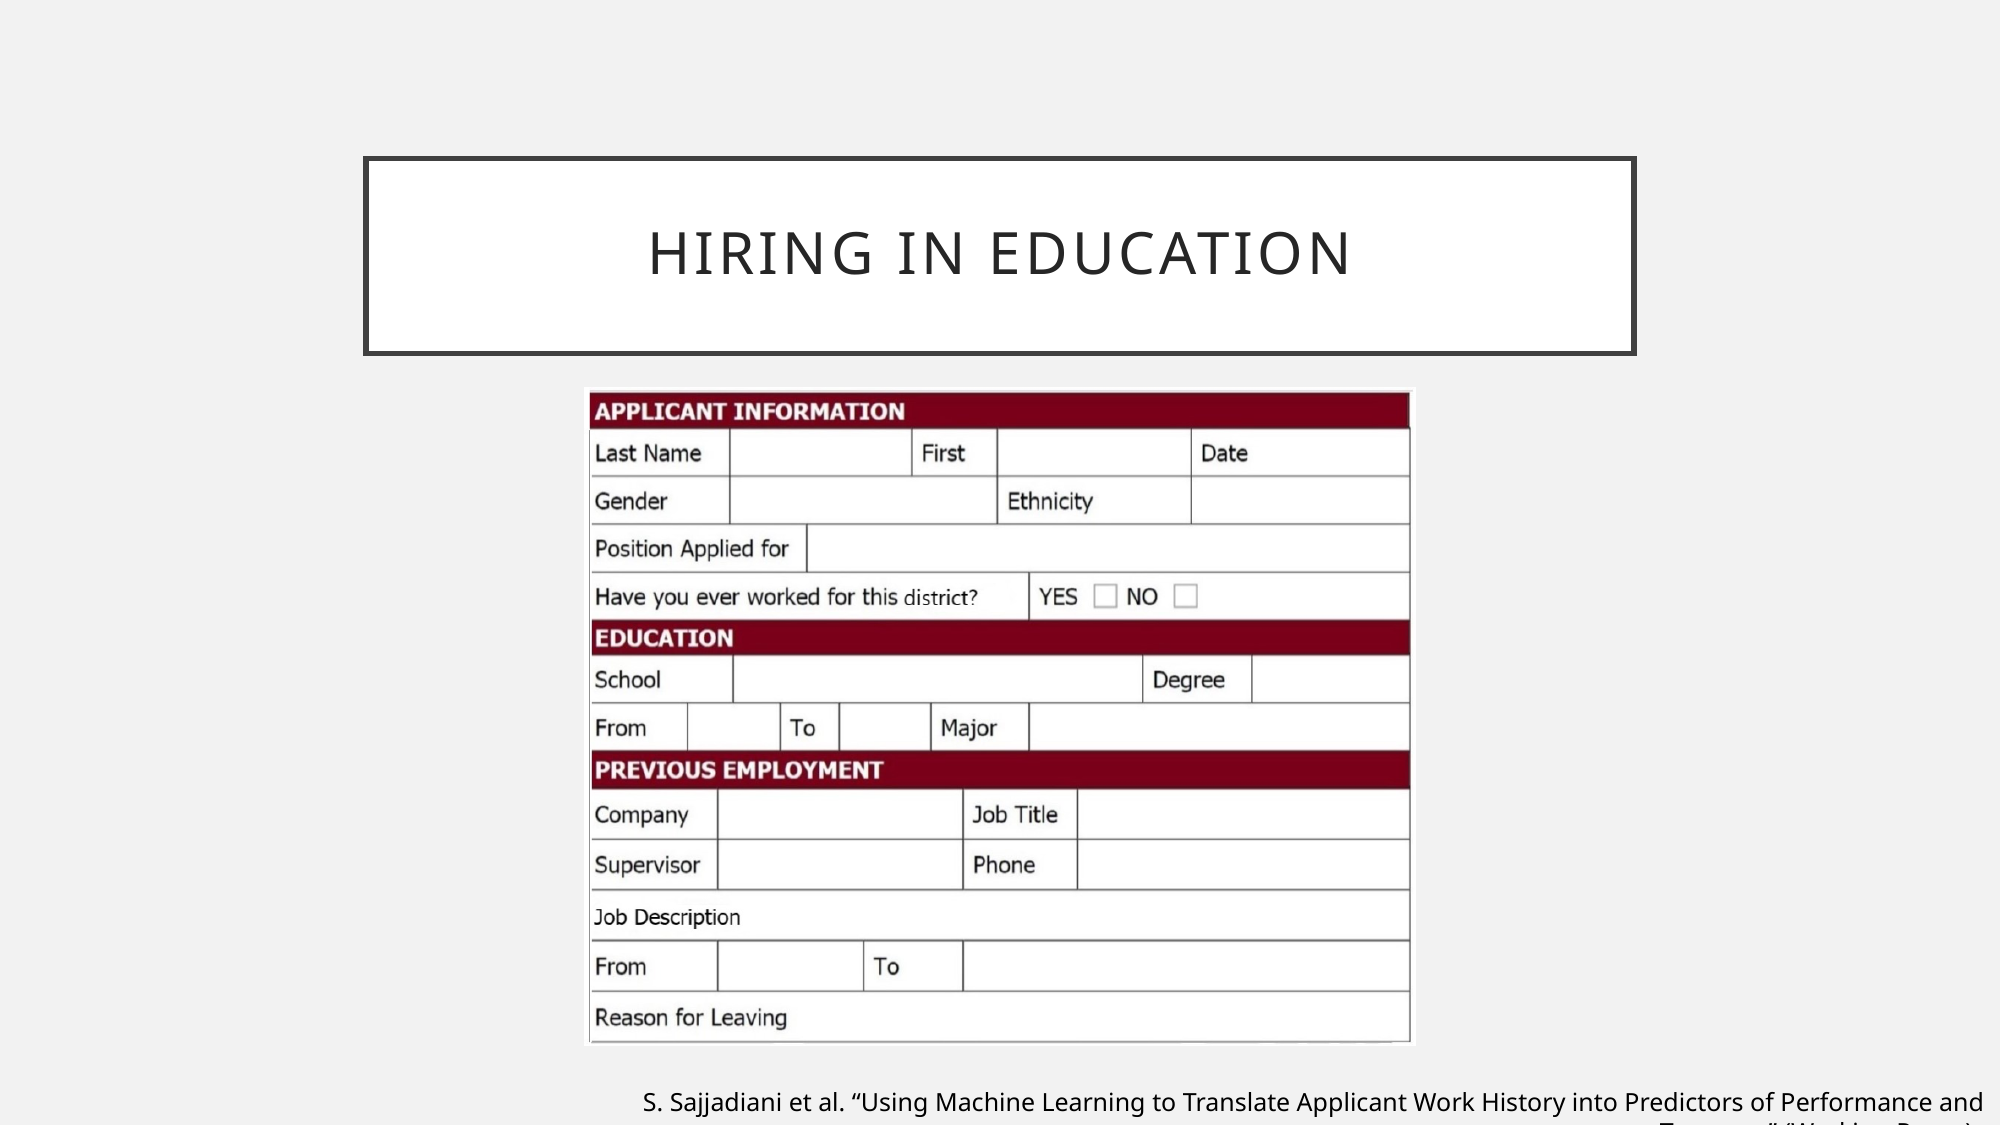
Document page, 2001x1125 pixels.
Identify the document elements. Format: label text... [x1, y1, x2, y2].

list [584, 387, 1416, 1046]
text_box S. Sajjadiani et al. “Using Machine Learning to Translate Applicant Work History into Predictors of Performance and Turnover,” (Working Paper). [521, 1079, 2000, 1125]
title Hiring in Education [363, 156, 1637, 356]
